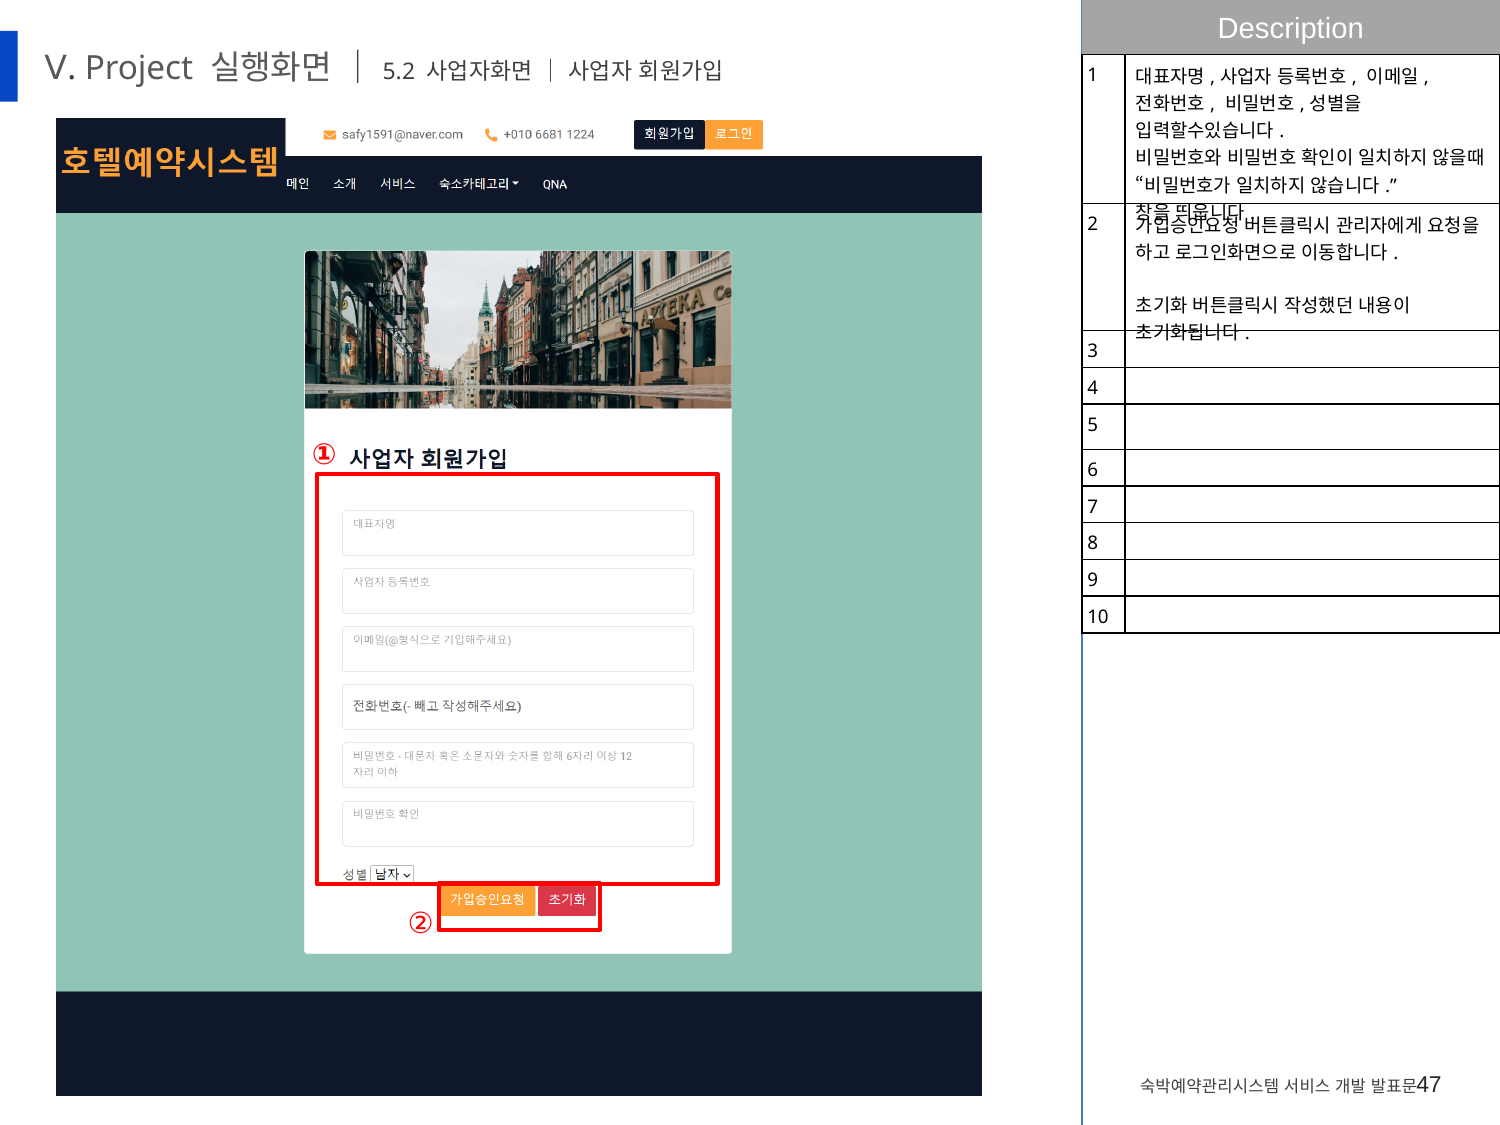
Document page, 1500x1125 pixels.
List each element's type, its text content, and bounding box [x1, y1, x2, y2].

table_header 대표자명,사업자 등록번호, 이메일, 전화번호, 비밀번호,성별을 입력할수있습니다. 비밀번호와 비밀번호 확인이 일치하지 않을때 “비밀번호가 일치하지 않습니다.” 창을 띄웁니다. [1126, 55, 1499, 203]
table_cell [1126, 487, 1499, 522]
picture [55, 118, 982, 1097]
table_cell [1126, 560, 1499, 595]
table_cell 5 [1087, 405, 1124, 449]
table_cell 9 [1087, 560, 1124, 595]
table_cell 7 [1087, 487, 1124, 522]
text_box Description [1083, 0, 1500, 54]
table_header 1 [1087, 55, 1124, 203]
table_cell [1126, 523, 1499, 559]
table_cell [1126, 368, 1499, 403]
table_cell [1126, 331, 1499, 367]
table_cell 8 [1087, 523, 1124, 559]
table_cell 2 [1087, 204, 1124, 330]
text_box Ⅴ. Project 실행화면 ｜5.2 사업자화면 ｜ 사업자 회원가입 [29, 38, 887, 94]
table_cell 4 [1087, 368, 1124, 403]
table_cell [1126, 450, 1499, 485]
table_cell [1126, 405, 1499, 449]
table_cell 6 [1087, 450, 1124, 485]
table_cell 3 [1087, 331, 1124, 367]
table_cell [1126, 597, 1499, 632]
table_cell 10 [1087, 597, 1124, 632]
table_cell 가입승인요청 버튼클릭시 관리자에게 요청을 하고 로그인화면으로 이동합니다. 초기화 버튼클릭시 작성했던 내용이 초기화됩니다. [1126, 204, 1499, 330]
